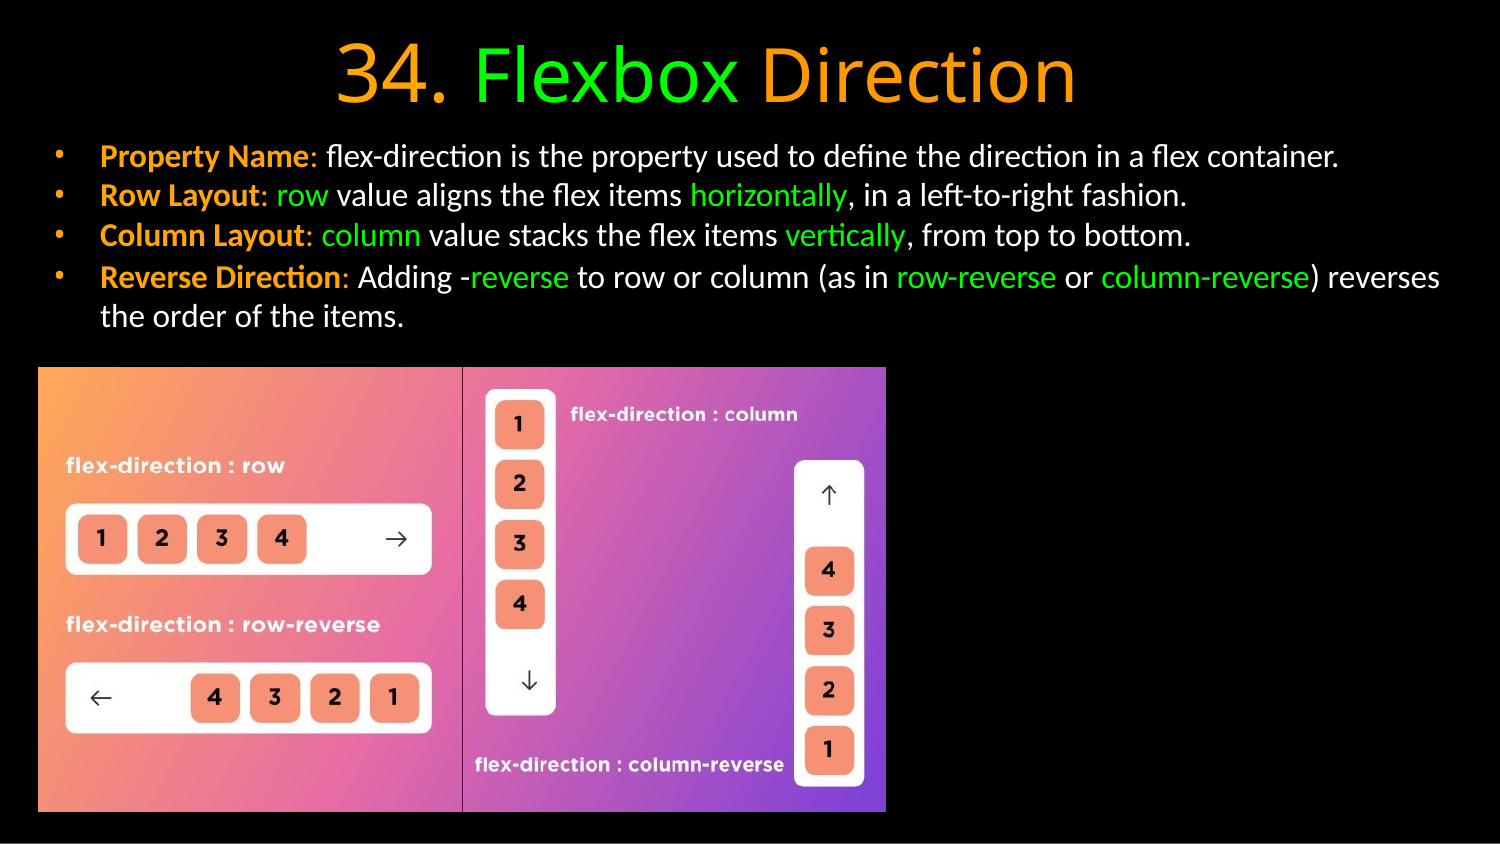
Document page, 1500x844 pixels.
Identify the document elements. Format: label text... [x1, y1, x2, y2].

picture [38, 366, 886, 813]
text_box Property Name: flex-direction is the property used to define the direction in a flex container. Row Layout: row value aligns the flex items horizontally, in a left-to-right fashion. Column Layout: column value stacks the flex items vertically, from top to bottom. Reverse Direction: Adding -reverse to row or column (as in row-reverse or column-reverse) reverses the order of the items. [51, 132, 1462, 335]
title 34. Flexbox Direction [333, 24, 1111, 132]
